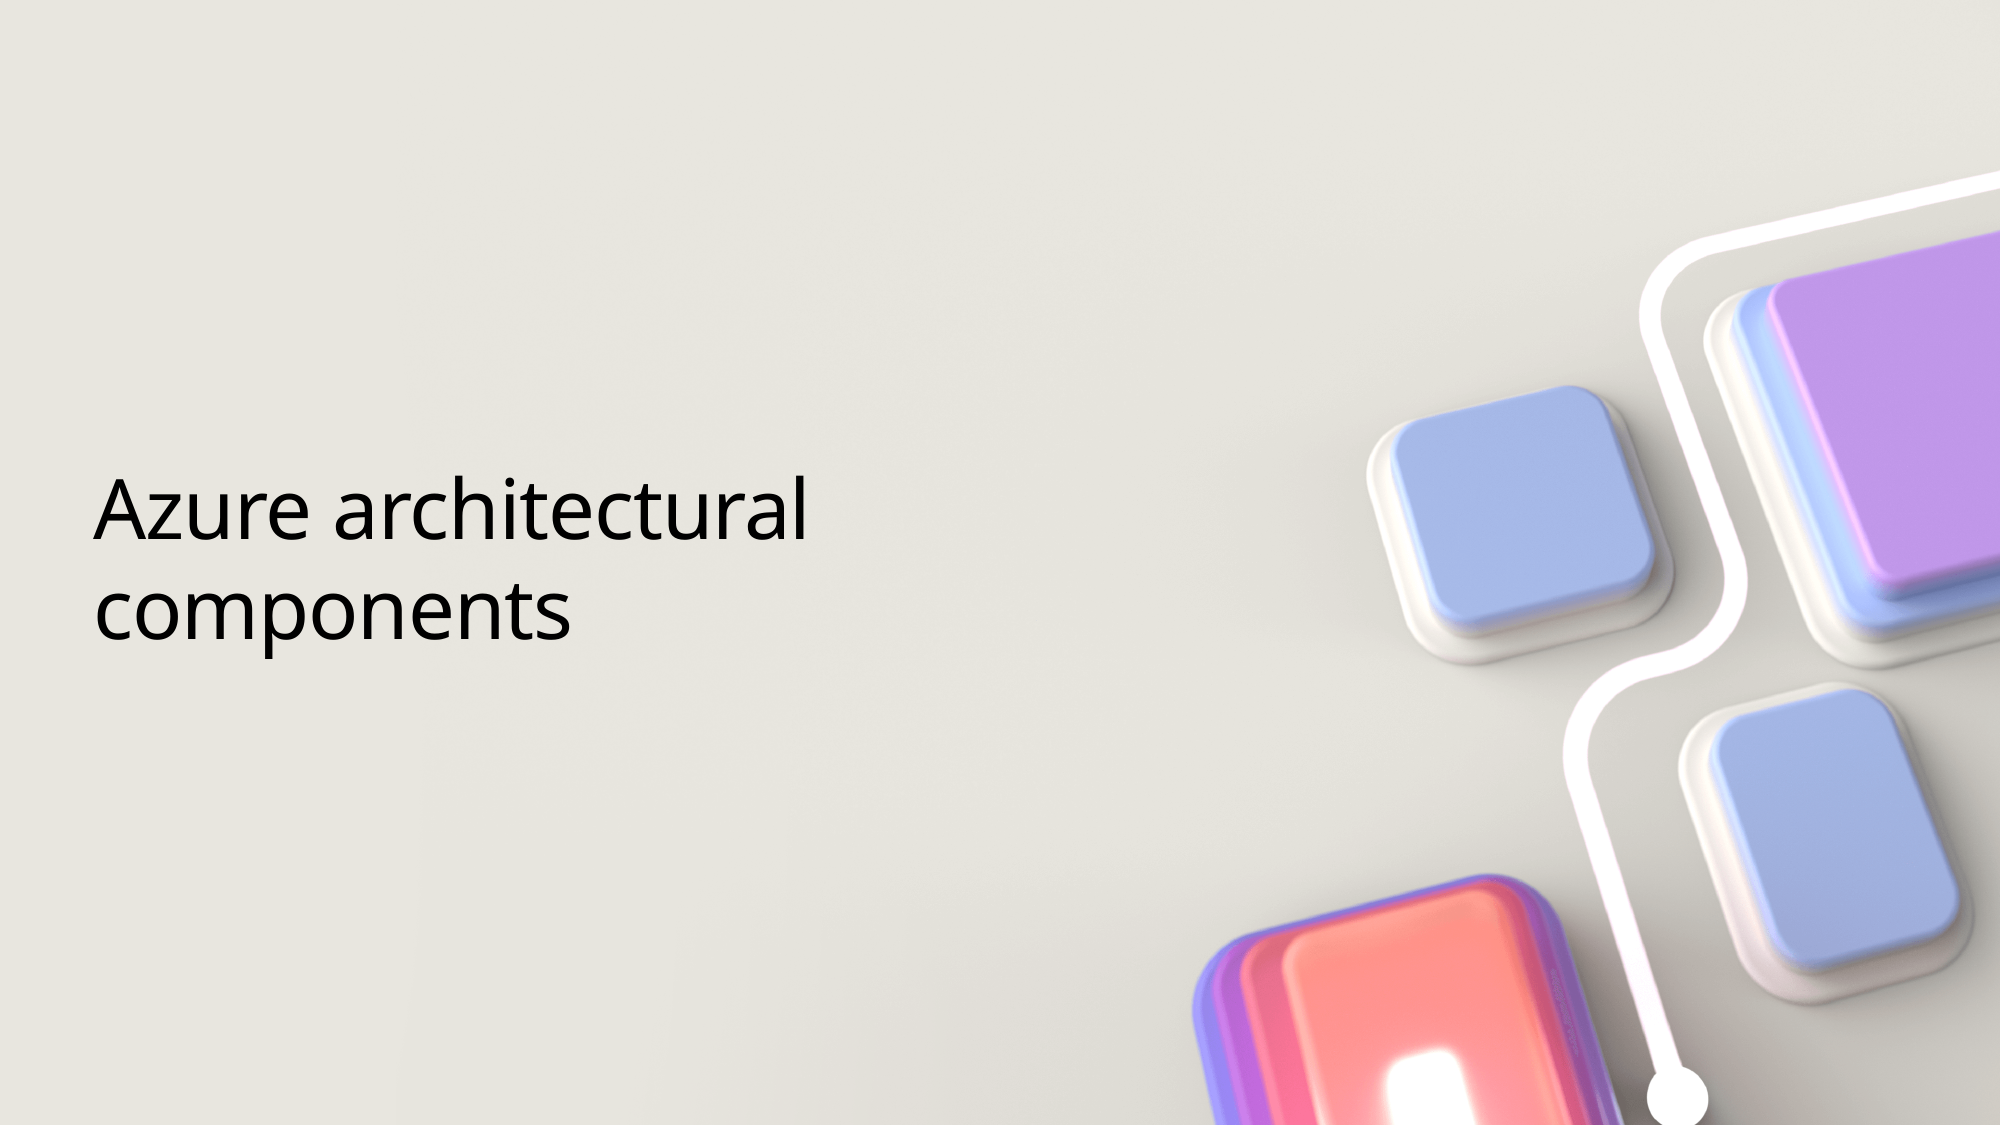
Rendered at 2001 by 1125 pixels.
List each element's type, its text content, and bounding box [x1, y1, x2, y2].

picture [396, 0, 2000, 1125]
title Azure architectural components [93, 555, 1135, 657]
